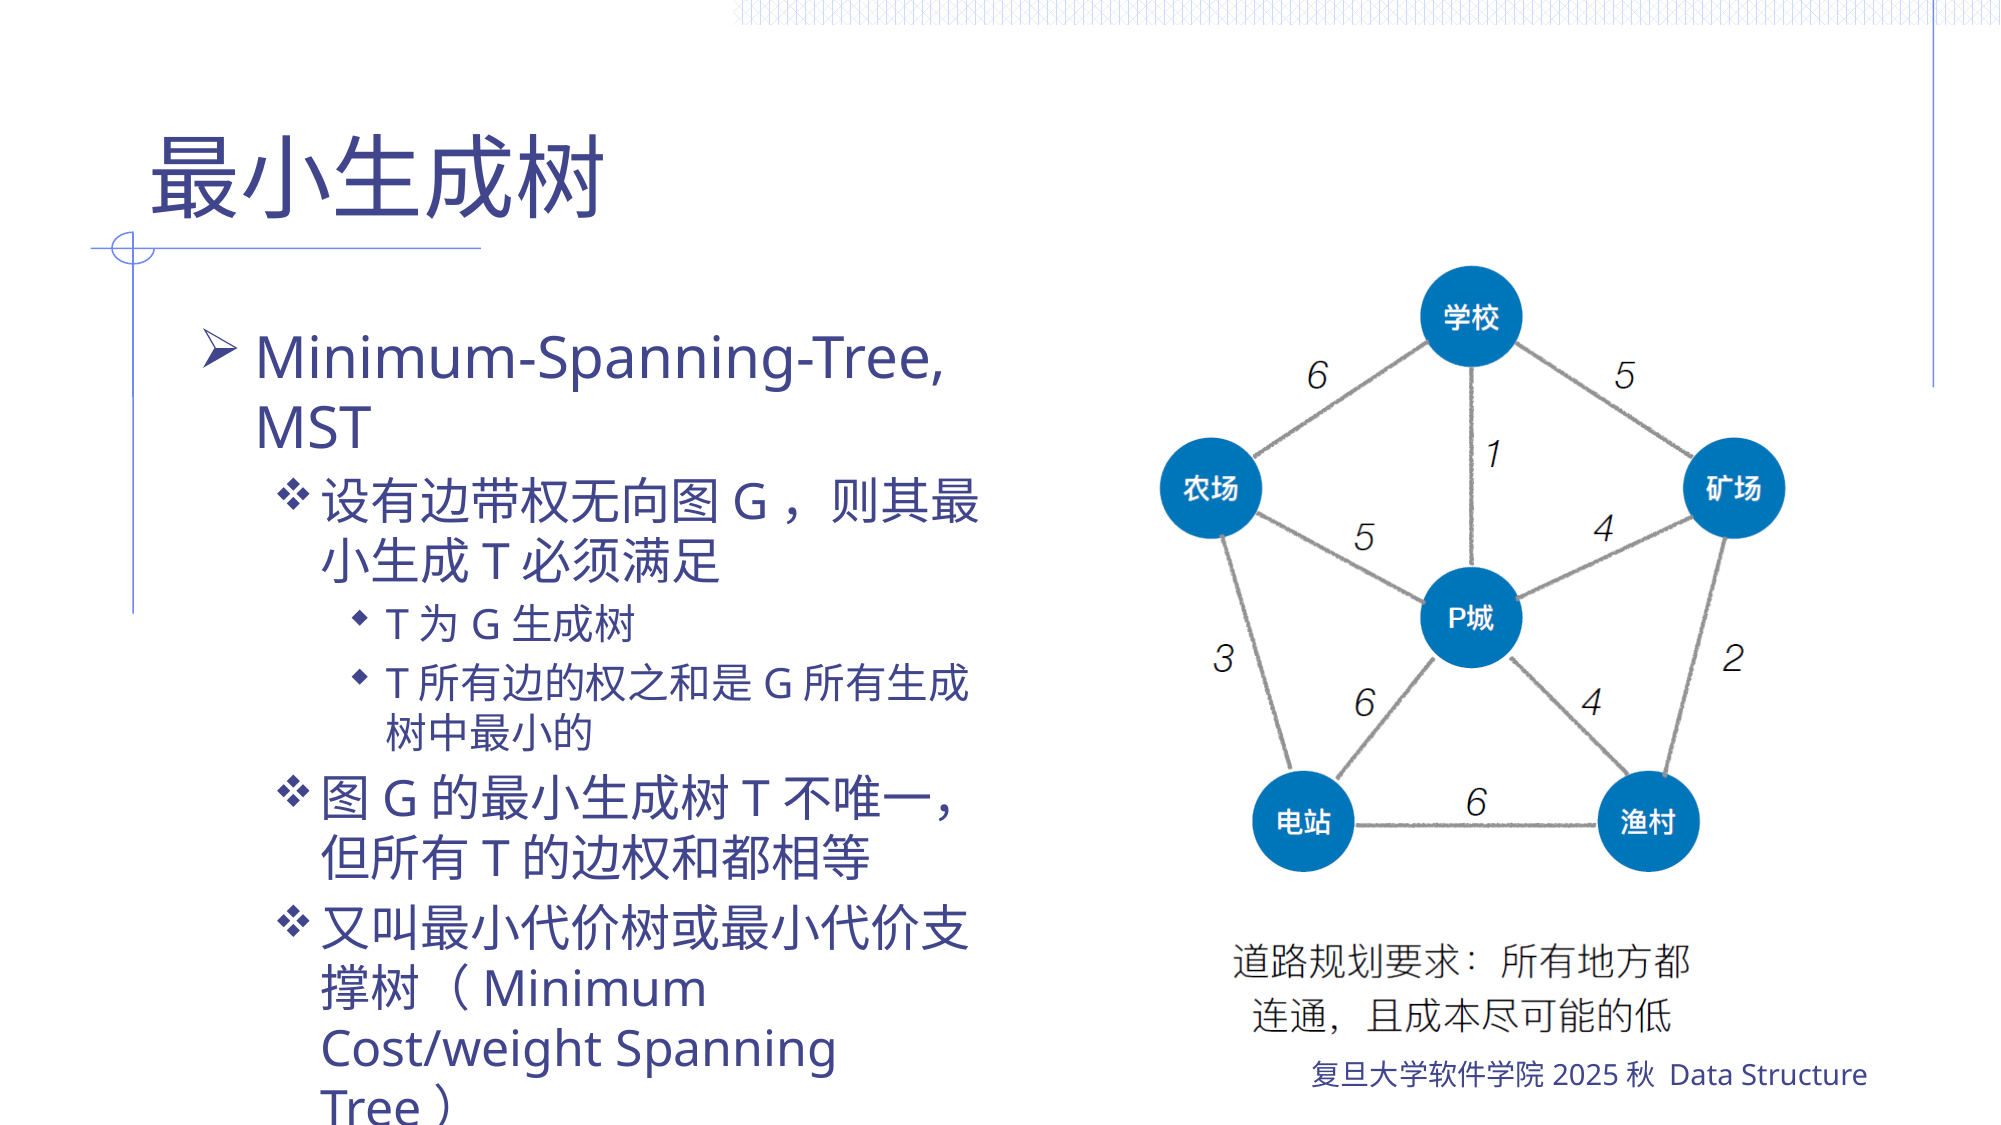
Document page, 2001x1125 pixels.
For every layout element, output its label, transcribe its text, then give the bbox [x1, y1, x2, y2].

title 最小生成树 [133, 50, 1834, 238]
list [1117, 237, 1816, 1063]
list Minimum-Spanning-Tree, MST 设有边带权无向图G，则其最小生成T必须满足 T为G生成树 T所有边的权之和是G所有生成树中最小的 图G的最小生成树T不唯一，但所有T的边权和都相等 又叫最小代价树或最小代价支撑树（Minimum Cost/weight Spanning Tree） [183, 312, 1017, 988]
